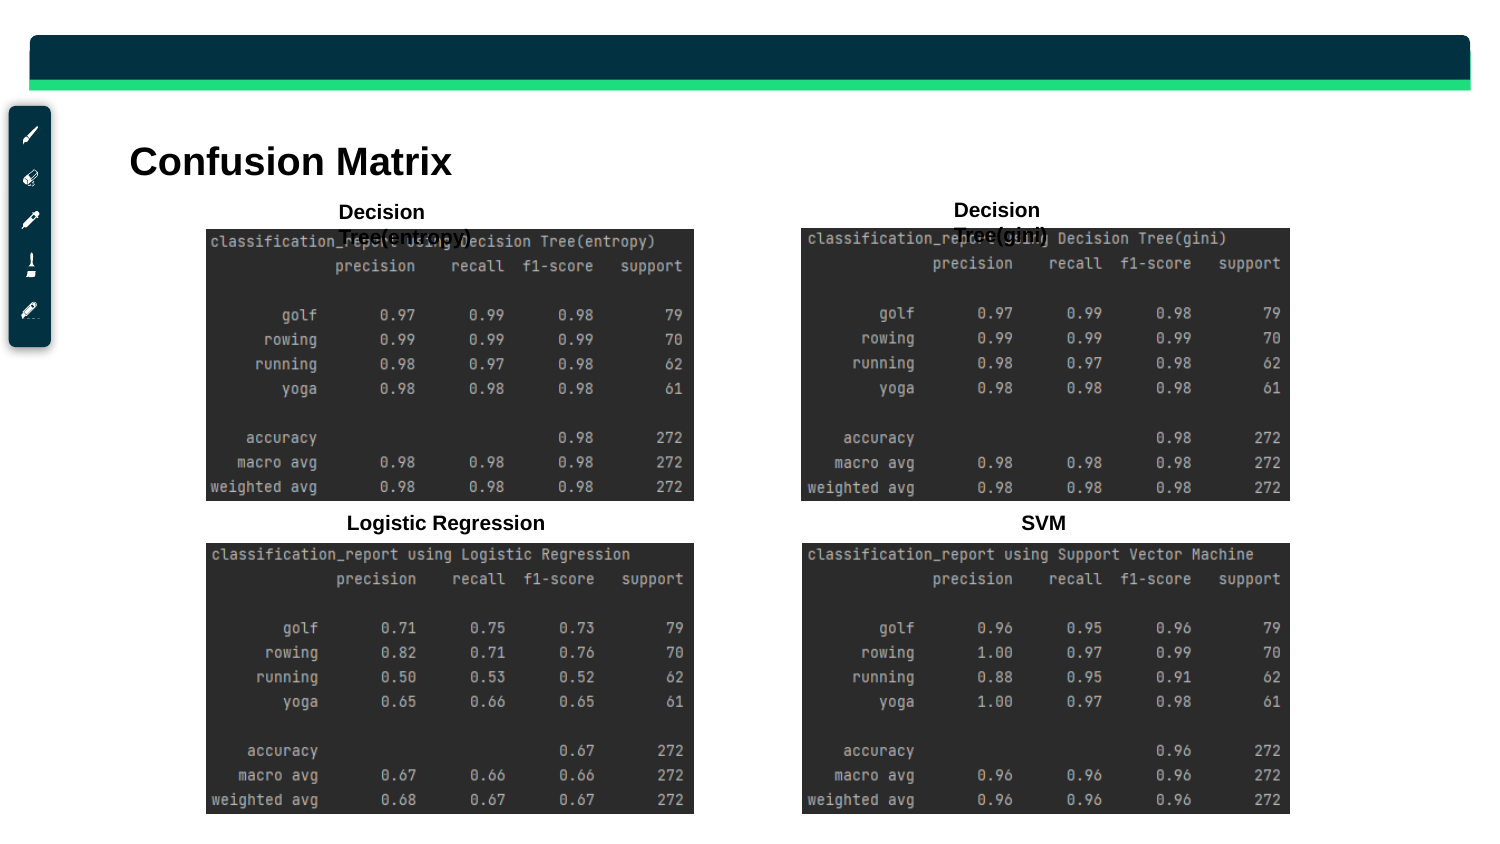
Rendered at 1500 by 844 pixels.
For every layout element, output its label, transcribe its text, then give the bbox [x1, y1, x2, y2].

text_box Decision Tree(entropy) [323, 183, 576, 227]
picture [205, 228, 694, 502]
text_box SVM [1006, 509, 1085, 541]
text_box [29, 35, 1471, 80]
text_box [8, 105, 52, 348]
text_box Logistic Regression [331, 508, 568, 541]
text_box Confusion Matrix [81, 121, 538, 199]
picture [802, 543, 1290, 815]
text_box Decision Tree(gini) [938, 182, 1152, 227]
picture [801, 228, 1290, 501]
picture [205, 543, 694, 815]
